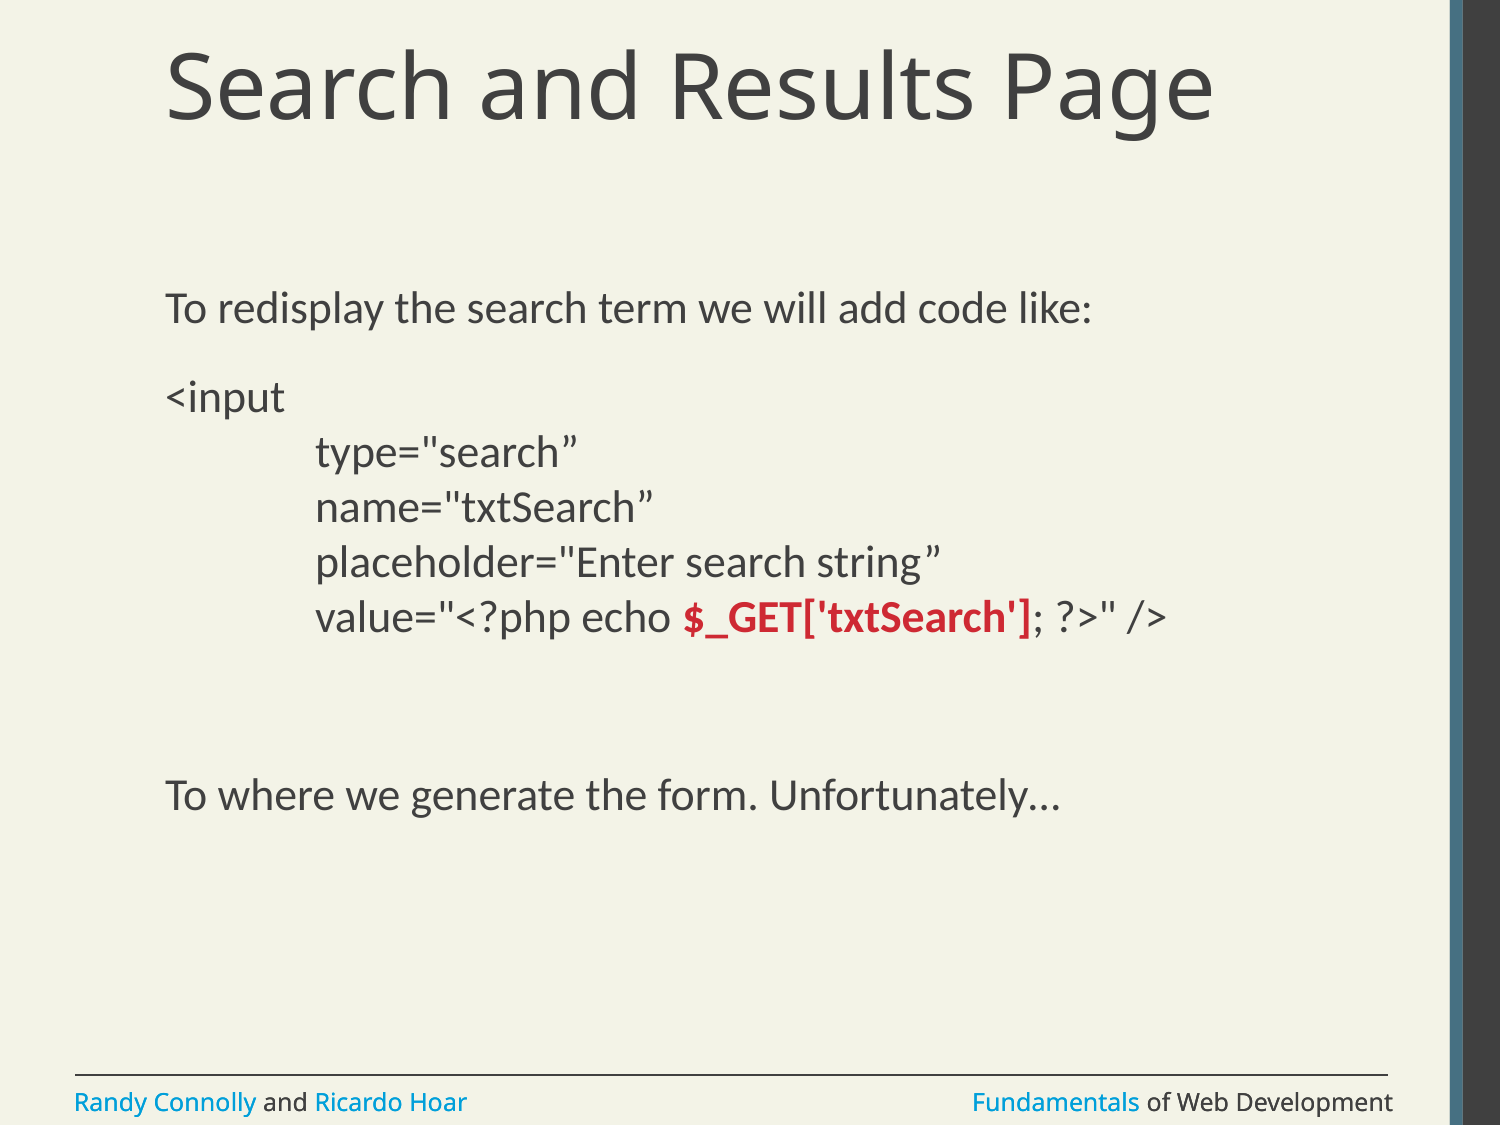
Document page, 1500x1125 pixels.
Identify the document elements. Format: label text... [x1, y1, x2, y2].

list To redisplay the search term we will add code like: <input type="search” name="txtSearch” placeholder="Enter search string” value="<?php echo $_GET['txtSearch']; ?>" /> To where we generate the form. Unfortunately… [150, 270, 1375, 1013]
title Search and Results Page [150, 20, 1425, 188]
